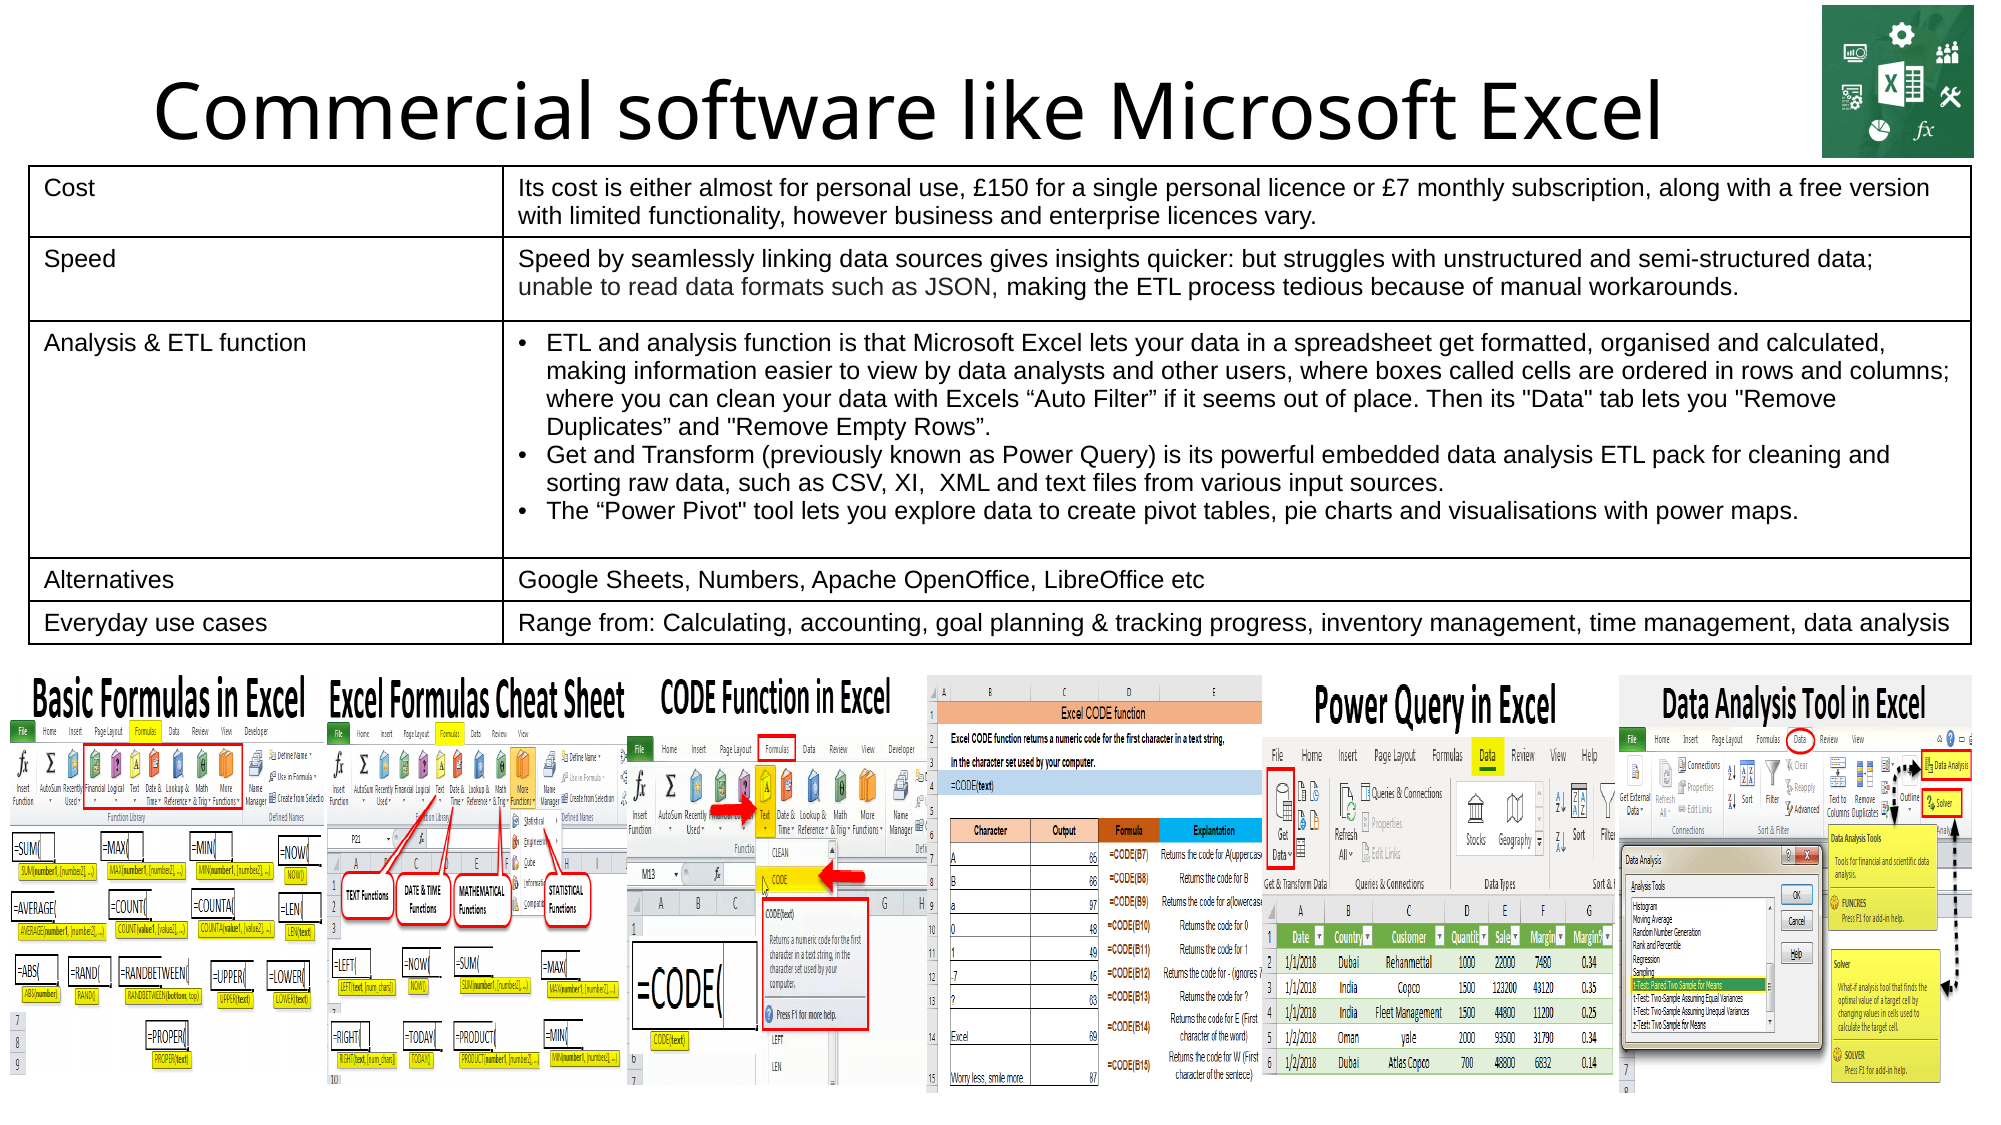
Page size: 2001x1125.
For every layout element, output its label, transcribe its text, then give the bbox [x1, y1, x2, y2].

table_cell Alternatives [30, 559, 502, 600]
picture [10, 672, 324, 1075]
title Commercial software like Microsoft Excel [137, 32, 1863, 165]
table_cell Google Sheets, Numbers, Apache OpenOffice, LibreOffice etc [504, 559, 1970, 600]
table_cell Speed [30, 238, 502, 320]
picture [327, 667, 1615, 1093]
table_cell ETL and analysis function is that Microsoft Excel lets your data in a spreadsheet get formatted, organised and calculated, making information easier to view by data analysts and other users, where boxes called cells are ordered in rows and columns; where you can clean your data with Excels “Auto Filter” if it seems out of place. Then its "Data" tab lets you "Remove Duplicates” and "Remove Empty Rows”. Get and Transform (previously known as Power Query) is its powerful embedded data analysis ETL pack for cleaning and sorting raw data, such as CSV, XI, XML and text files from various input sources. The “Power Pivot" tool lets you explore data to create pivot tables, pie charts and visualisations with power maps. [504, 322, 1970, 557]
table_cell Everyday use cases [30, 602, 502, 643]
table_cell Speed by seamlessly linking data sources gives insights quicker: but struggles with unstructured and semi-structured data; unable to read data formats such as JSON, making the ETL process tedious because of manual workarounds. [504, 238, 1970, 320]
picture [1619, 675, 1972, 1093]
picture [1822, 5, 1974, 158]
table_cell Analysis & ETL function [30, 322, 502, 557]
table_header Its cost is either almost for personal use, £150 for a single personal licence or £7 monthly subscription, along with a free version with limited functionality, however business and enterprise licences vary. [504, 167, 1970, 236]
table_header Cost [30, 167, 502, 236]
table_cell Range from: Calculating, accounting, goal planning & tracking progress, inventory management, time management, data analysis [504, 602, 1970, 643]
